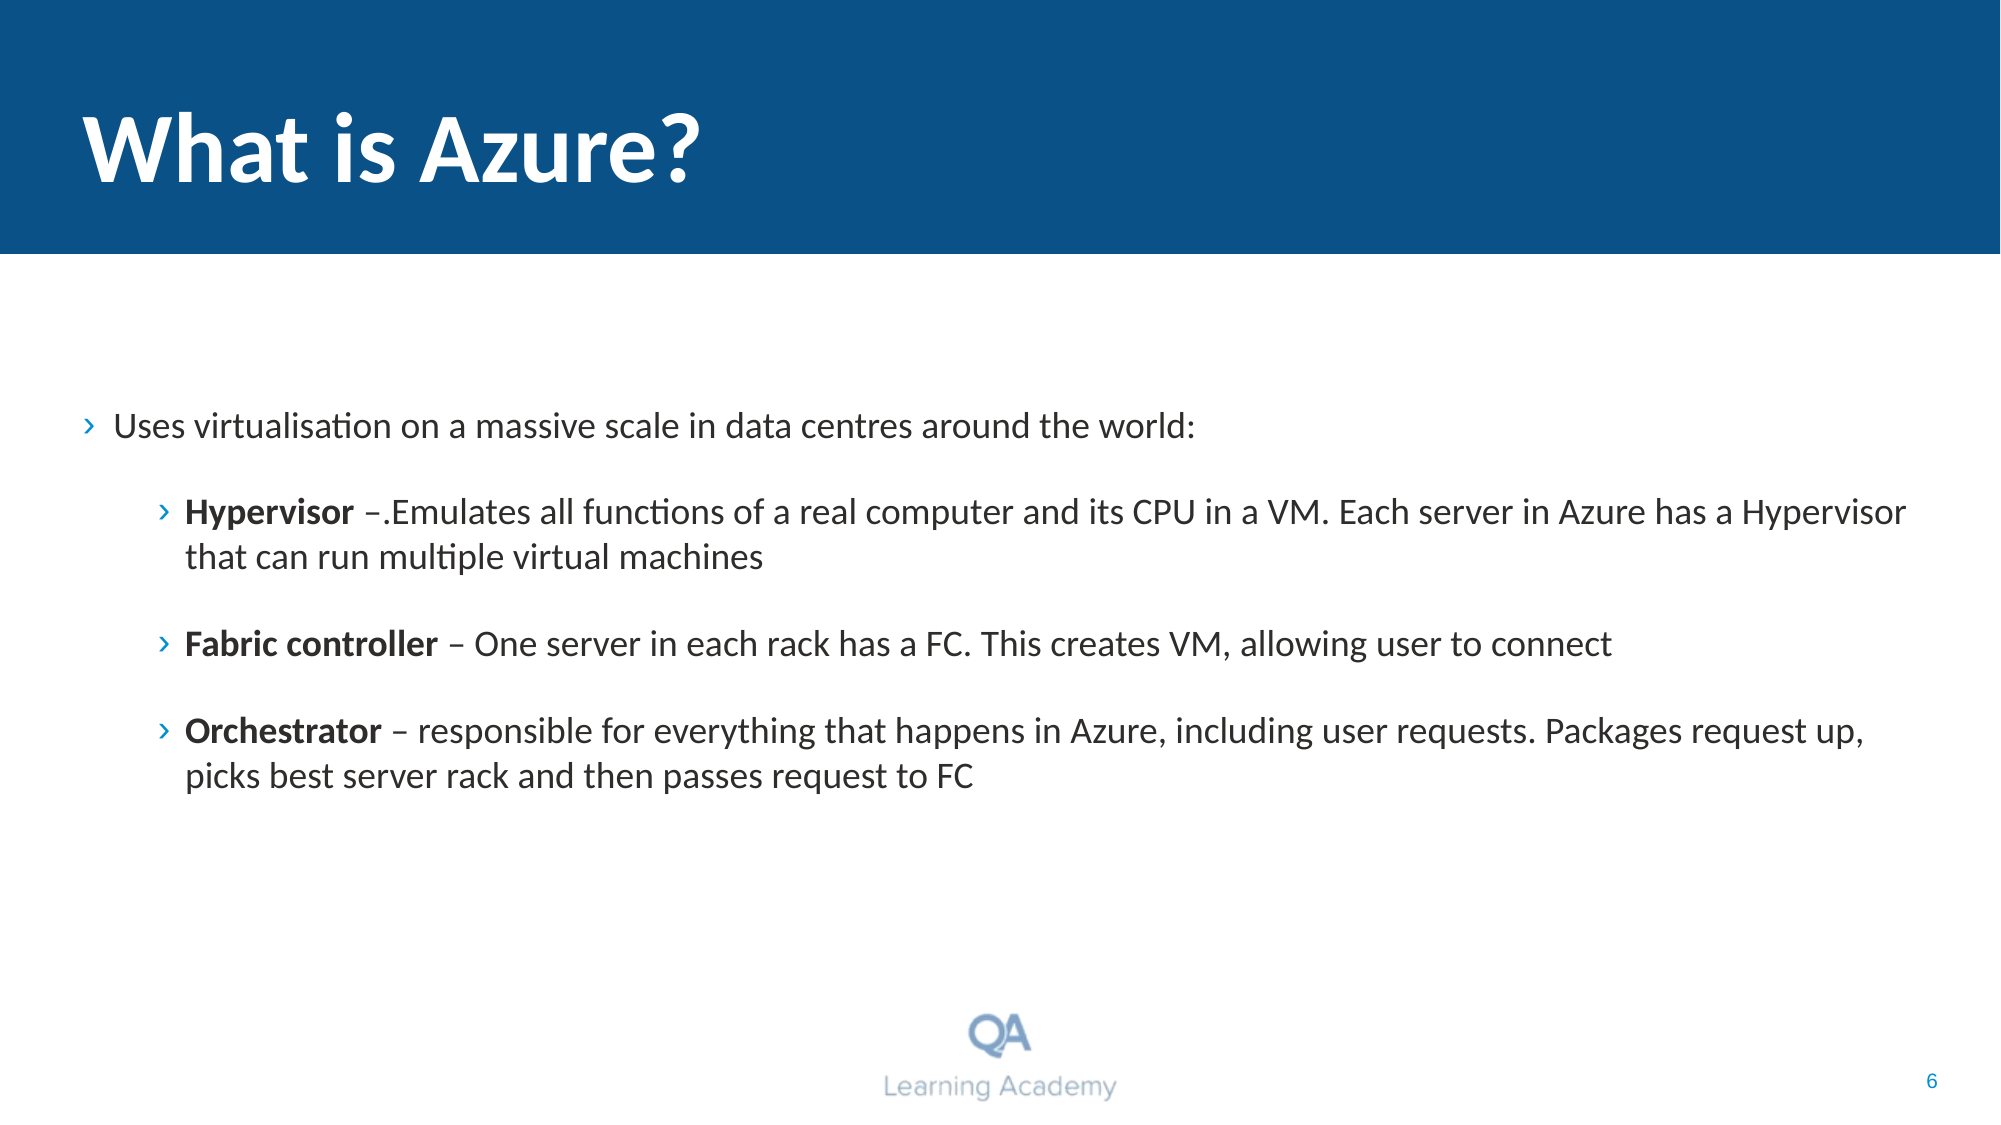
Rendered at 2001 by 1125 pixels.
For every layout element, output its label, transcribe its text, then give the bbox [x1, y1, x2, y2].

title What is Azure? [67, 20, 1565, 210]
list Uses virtualisation on a massive scale in data centres around the world: Hypervisor –.Emulates all functions of a real computer and its CPU in a VM. Each server in Azure has a Hypervisor that can run multiple virtual machines Fabric controller – One server in each rack has a FC. This creates VM, allowing user to connect Orchestrator – responsible for everything that happens in Azure, including user requests. Packages request up, picks best server rack and then passes request to FC [67, 306, 1939, 1000]
